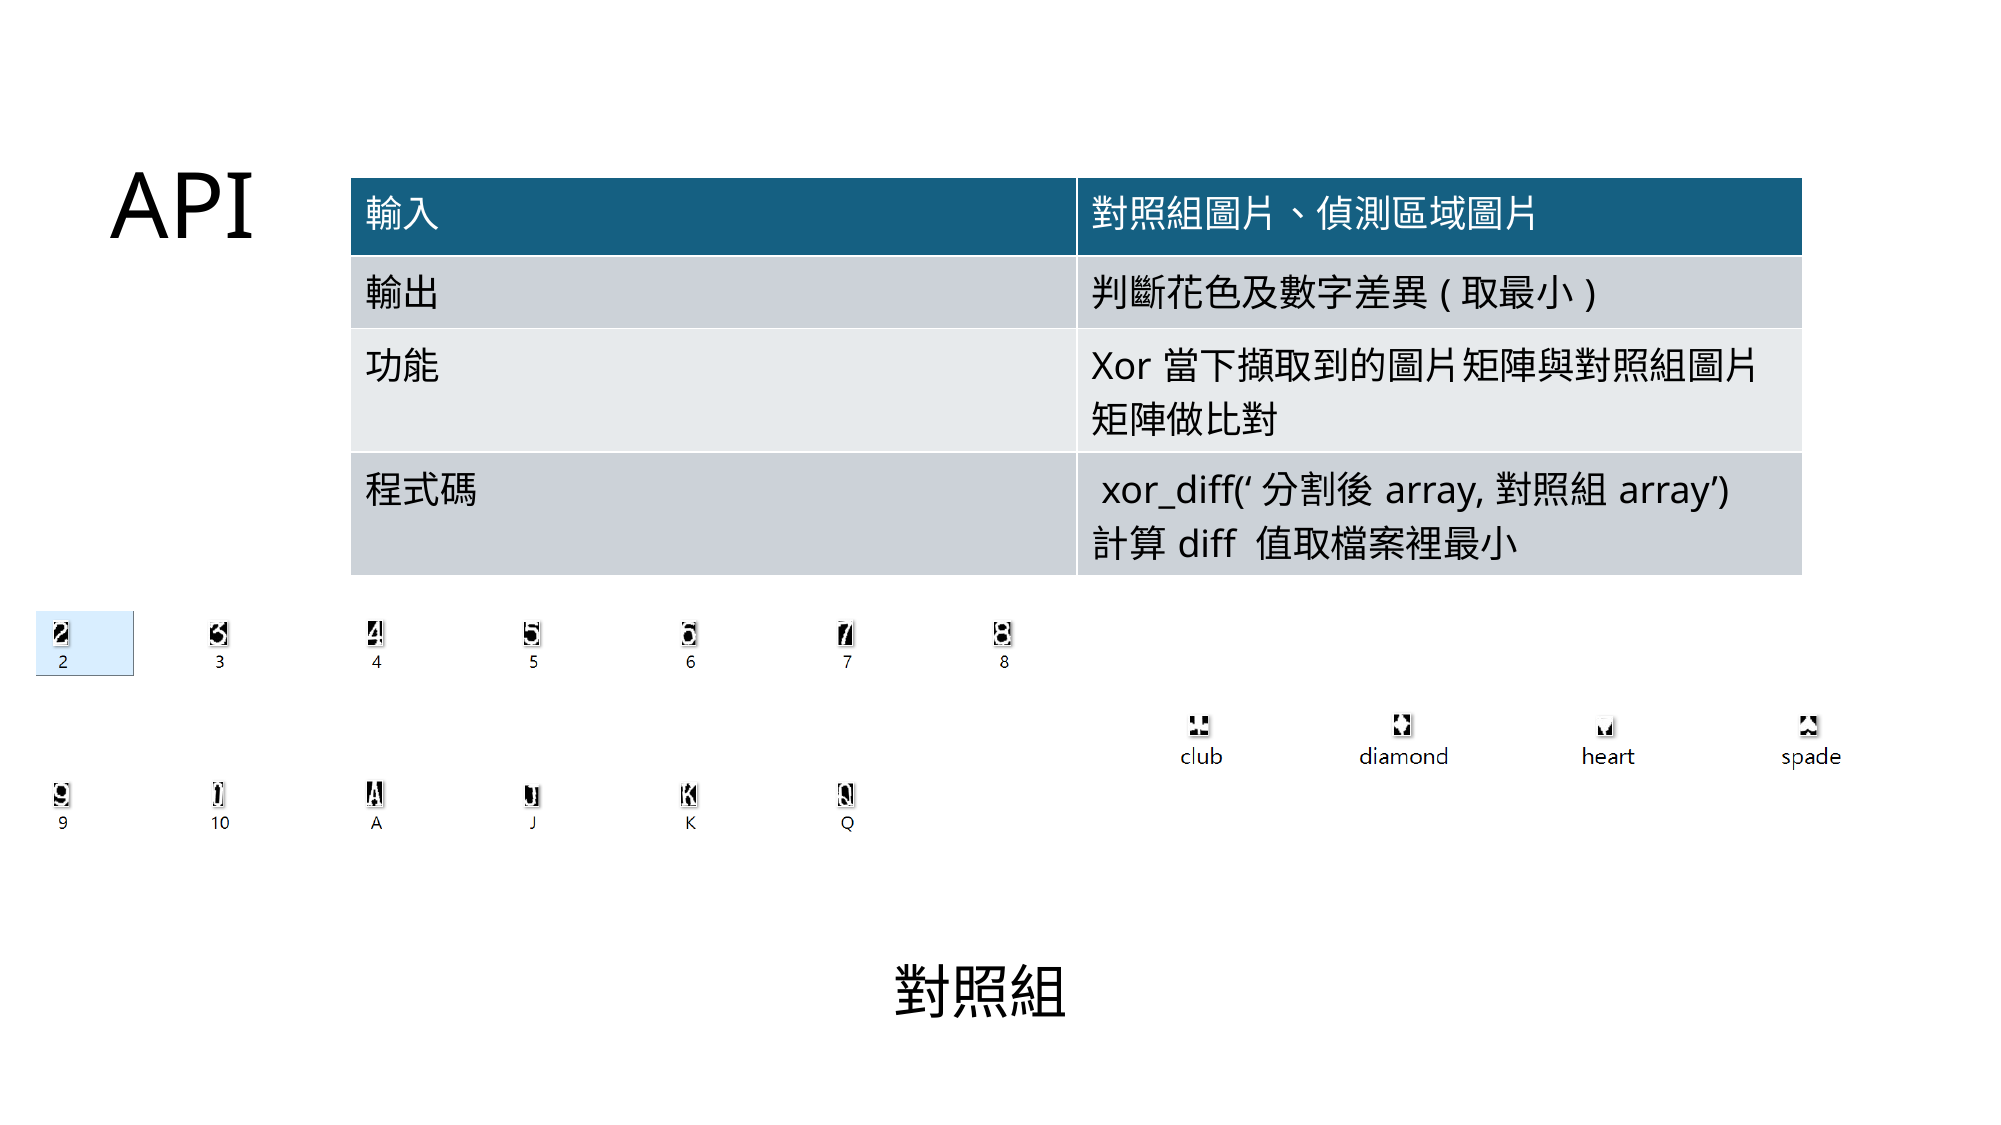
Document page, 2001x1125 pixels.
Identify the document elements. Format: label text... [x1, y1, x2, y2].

table_cell 輸出 [351, 257, 1076, 328]
table_cell xor_diff(‘分割後array,對照組array’) 計算diff 值取檔案裡最小 [1078, 453, 1802, 575]
title API [95, 99, 963, 318]
text_box 對照組 [878, 948, 1099, 1033]
table_cell 功能 [351, 329, 1076, 451]
table_cell Xor當下擷取到的圖片矩陣與對照組圖片矩陣做比對 [1078, 329, 1802, 451]
table_header 對照組圖片、偵測區域圖片 [1078, 178, 1802, 255]
picture [1122, 601, 1951, 843]
picture [35, 611, 1026, 843]
table_cell 判斷花色及數字差異(取最小) [1078, 257, 1802, 328]
table_header 輸入 [963, 178, 1076, 255]
table_cell 程式碼 [351, 453, 1076, 575]
